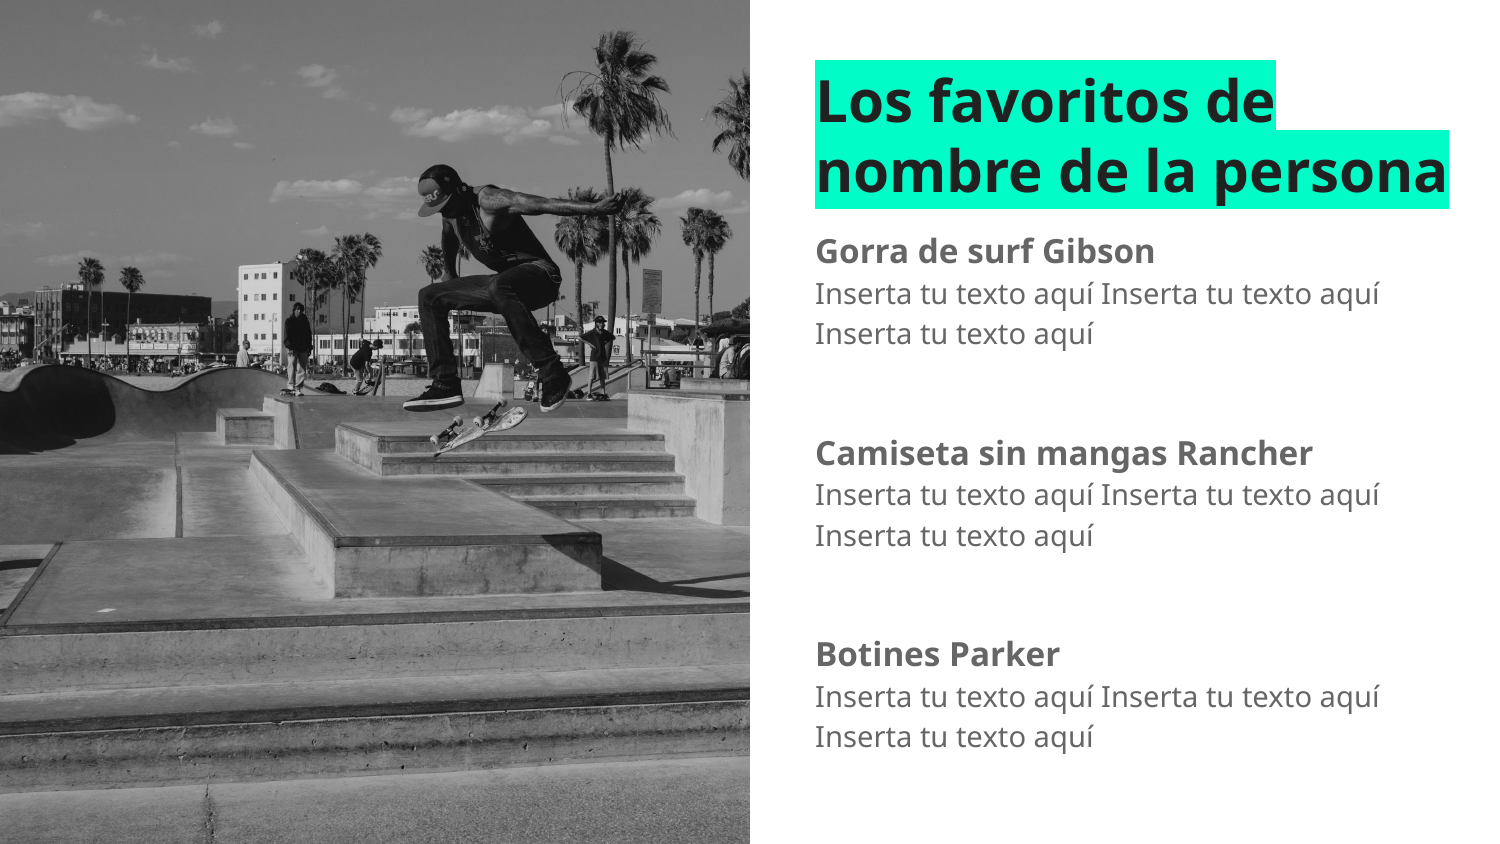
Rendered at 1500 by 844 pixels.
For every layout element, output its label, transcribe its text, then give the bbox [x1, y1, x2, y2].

picture [0, 0, 751, 844]
title Los favoritos de nombre de la persona [800, 48, 1480, 152]
list Gorra de surf Gibson Inserta tu texto aquí Inserta tu texto aquí Inserta tu texto aquí [800, 209, 1454, 379]
list Botines Parker Inserta tu texto aquí Inserta tu texto aquí Inserta tu texto aquí [800, 612, 1454, 782]
list Camiseta sin mangas Rancher Inserta tu texto aquí Inserta tu texto aquí Inserta tu texto aquí [800, 410, 1454, 581]
